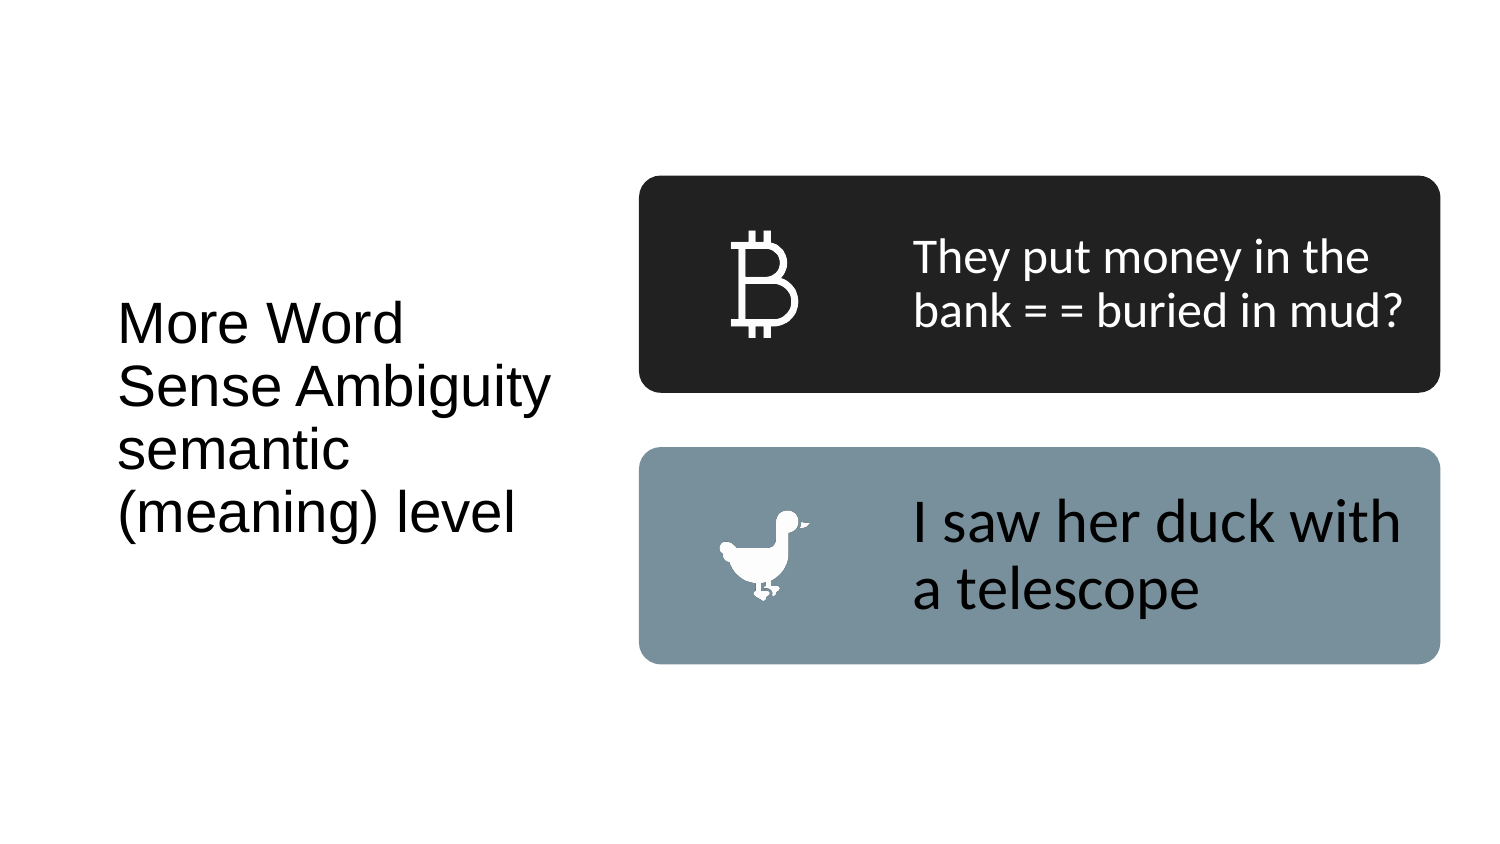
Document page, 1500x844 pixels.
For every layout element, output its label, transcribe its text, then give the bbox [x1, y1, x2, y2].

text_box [638, 175, 1441, 665]
title More Word Sense Ambiguity semantic (meaning) level [106, 124, 587, 715]
